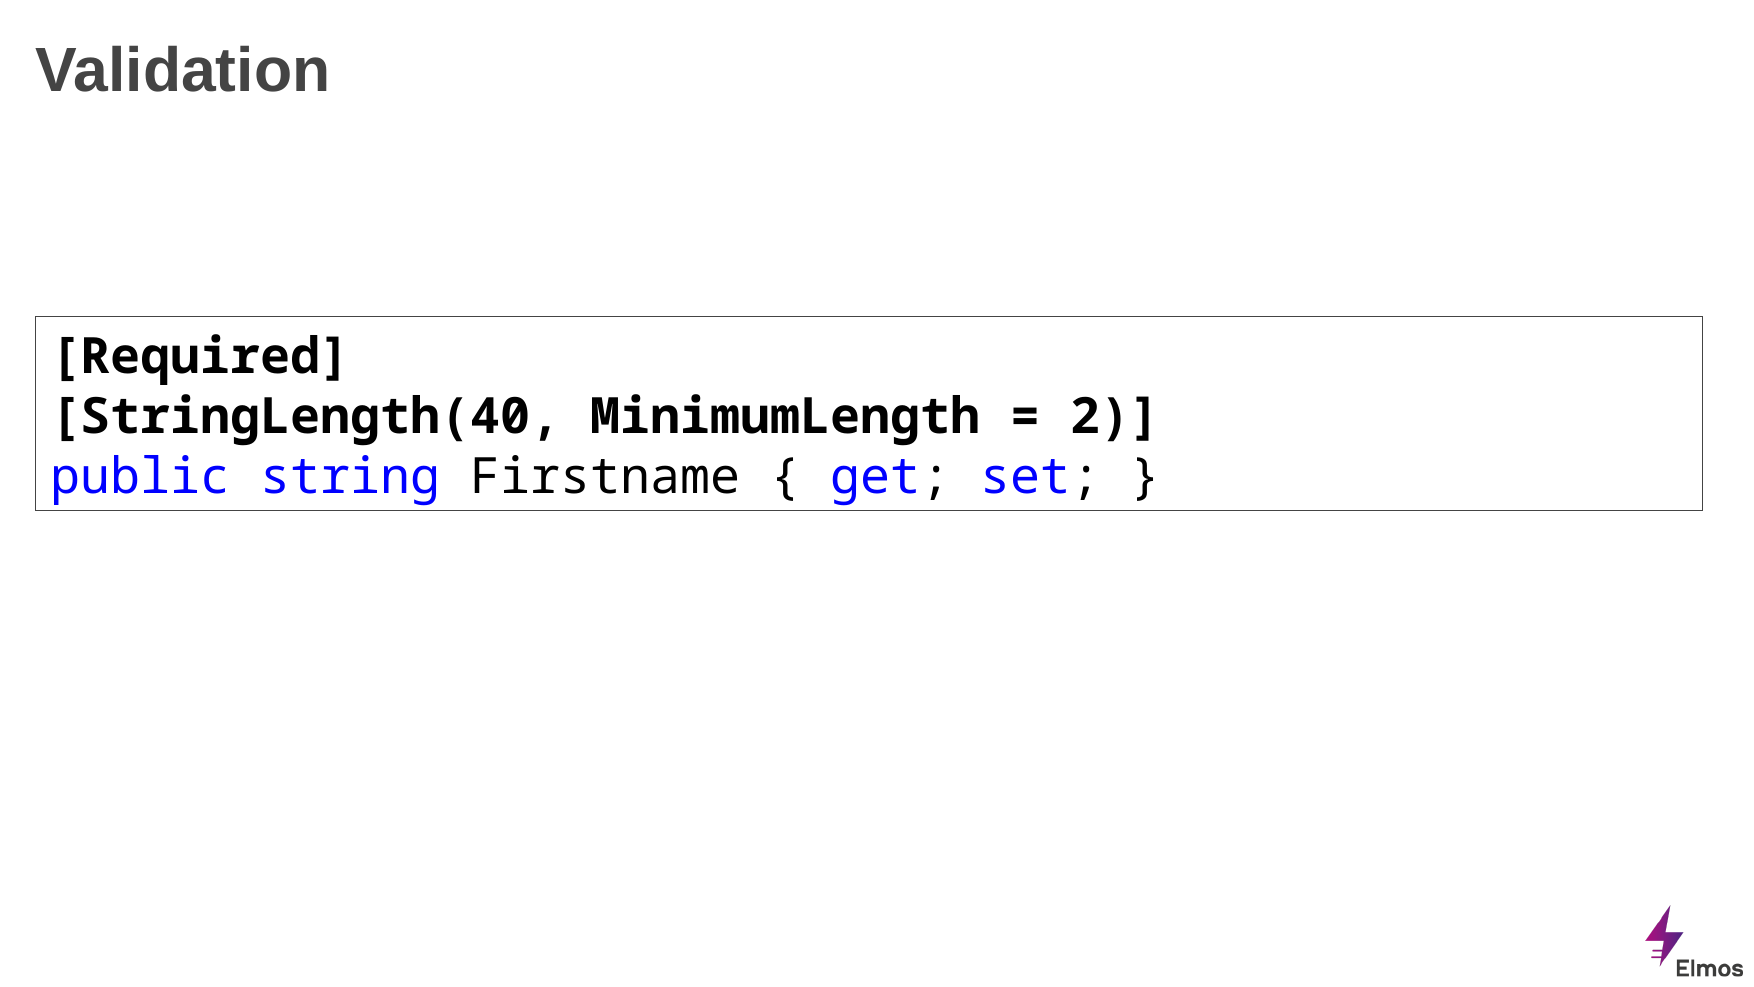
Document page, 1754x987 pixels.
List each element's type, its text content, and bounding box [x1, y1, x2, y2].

text_box [Required] [StringLength(40, MinimumLength = 2)] public string Firstname { get; set; } [35, 316, 1703, 511]
picture [1645, 905, 1743, 977]
title Validation [35, 29, 1721, 133]
